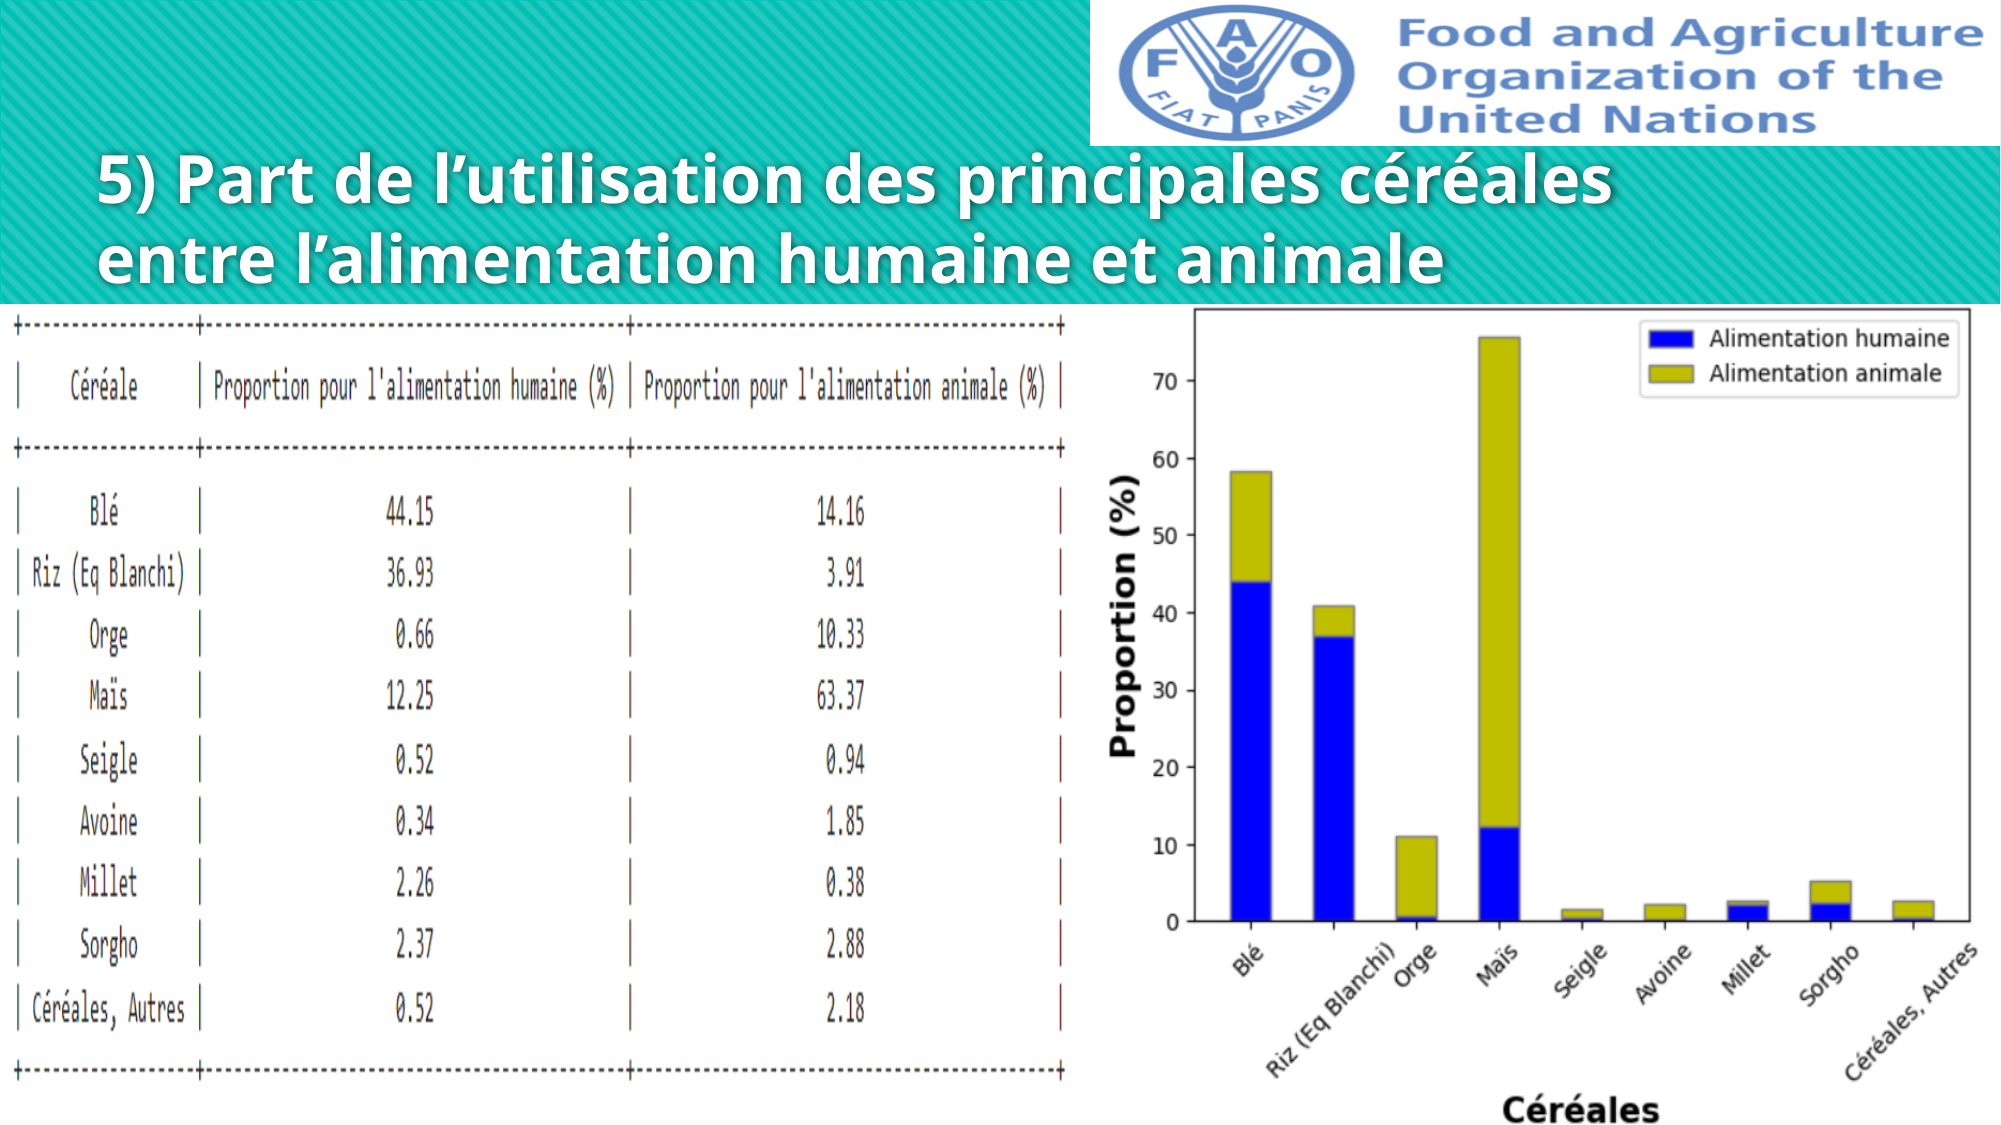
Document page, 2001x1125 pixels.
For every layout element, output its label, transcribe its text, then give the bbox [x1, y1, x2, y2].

title 5) Part de l’utilisation des principales céréales entre l’alimentation humaine et animale [81, 145, 1816, 302]
picture [0, 0, 2000, 1125]
